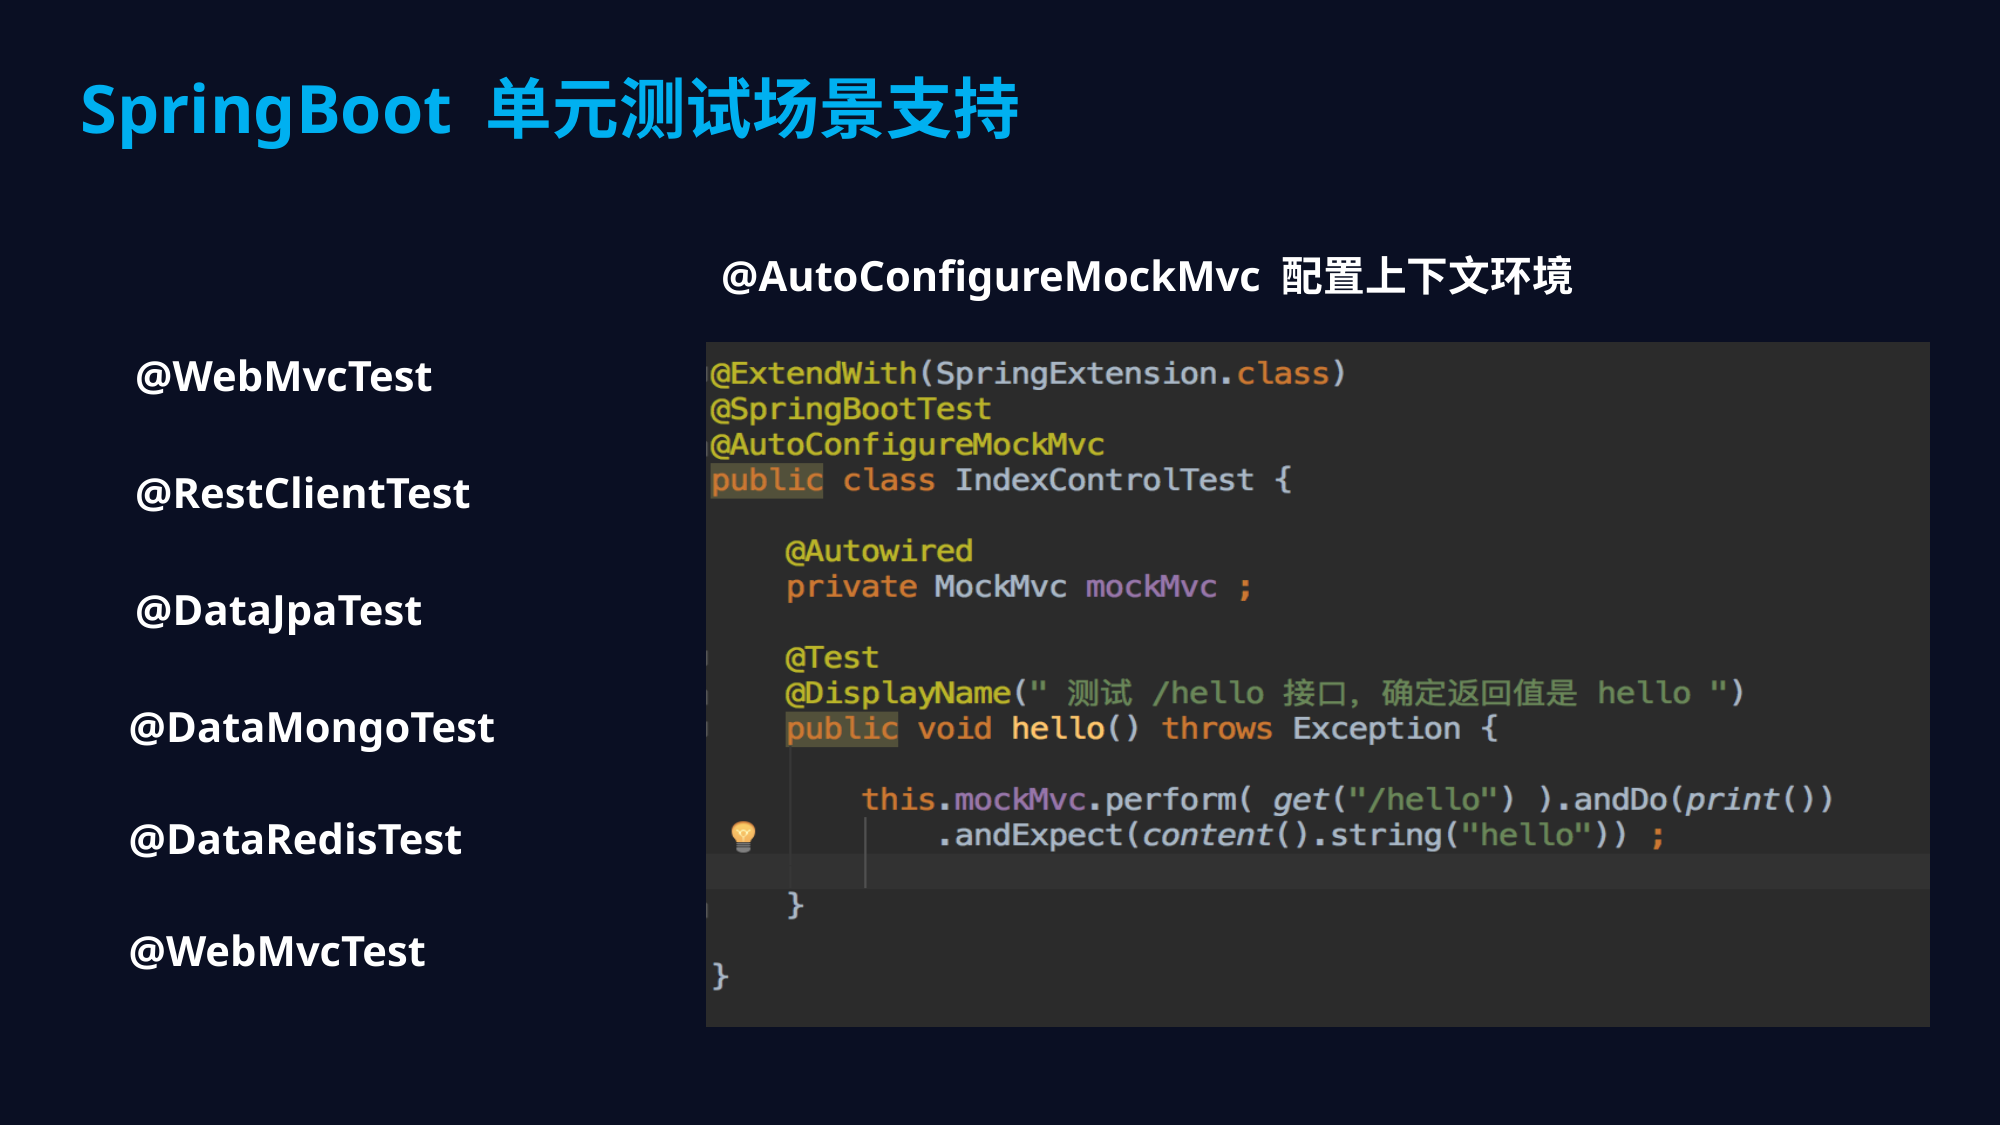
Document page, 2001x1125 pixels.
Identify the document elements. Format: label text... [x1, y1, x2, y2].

text_box SpringBoot 单元测试场景支持 [66, 59, 1115, 155]
text_box @RestClientTest [120, 458, 588, 524]
text_box @WebMvcTest [120, 342, 588, 408]
text_box @DataJpaTest [120, 576, 528, 642]
text_box @AutoConfigureMockMvc 配置上下文环境 [706, 242, 1630, 307]
text_box @WebMvcTest [113, 917, 581, 983]
picture [706, 342, 1930, 1027]
text_box @DataMongoTest [113, 693, 604, 758]
text_box @DataRedisTest [113, 805, 581, 870]
